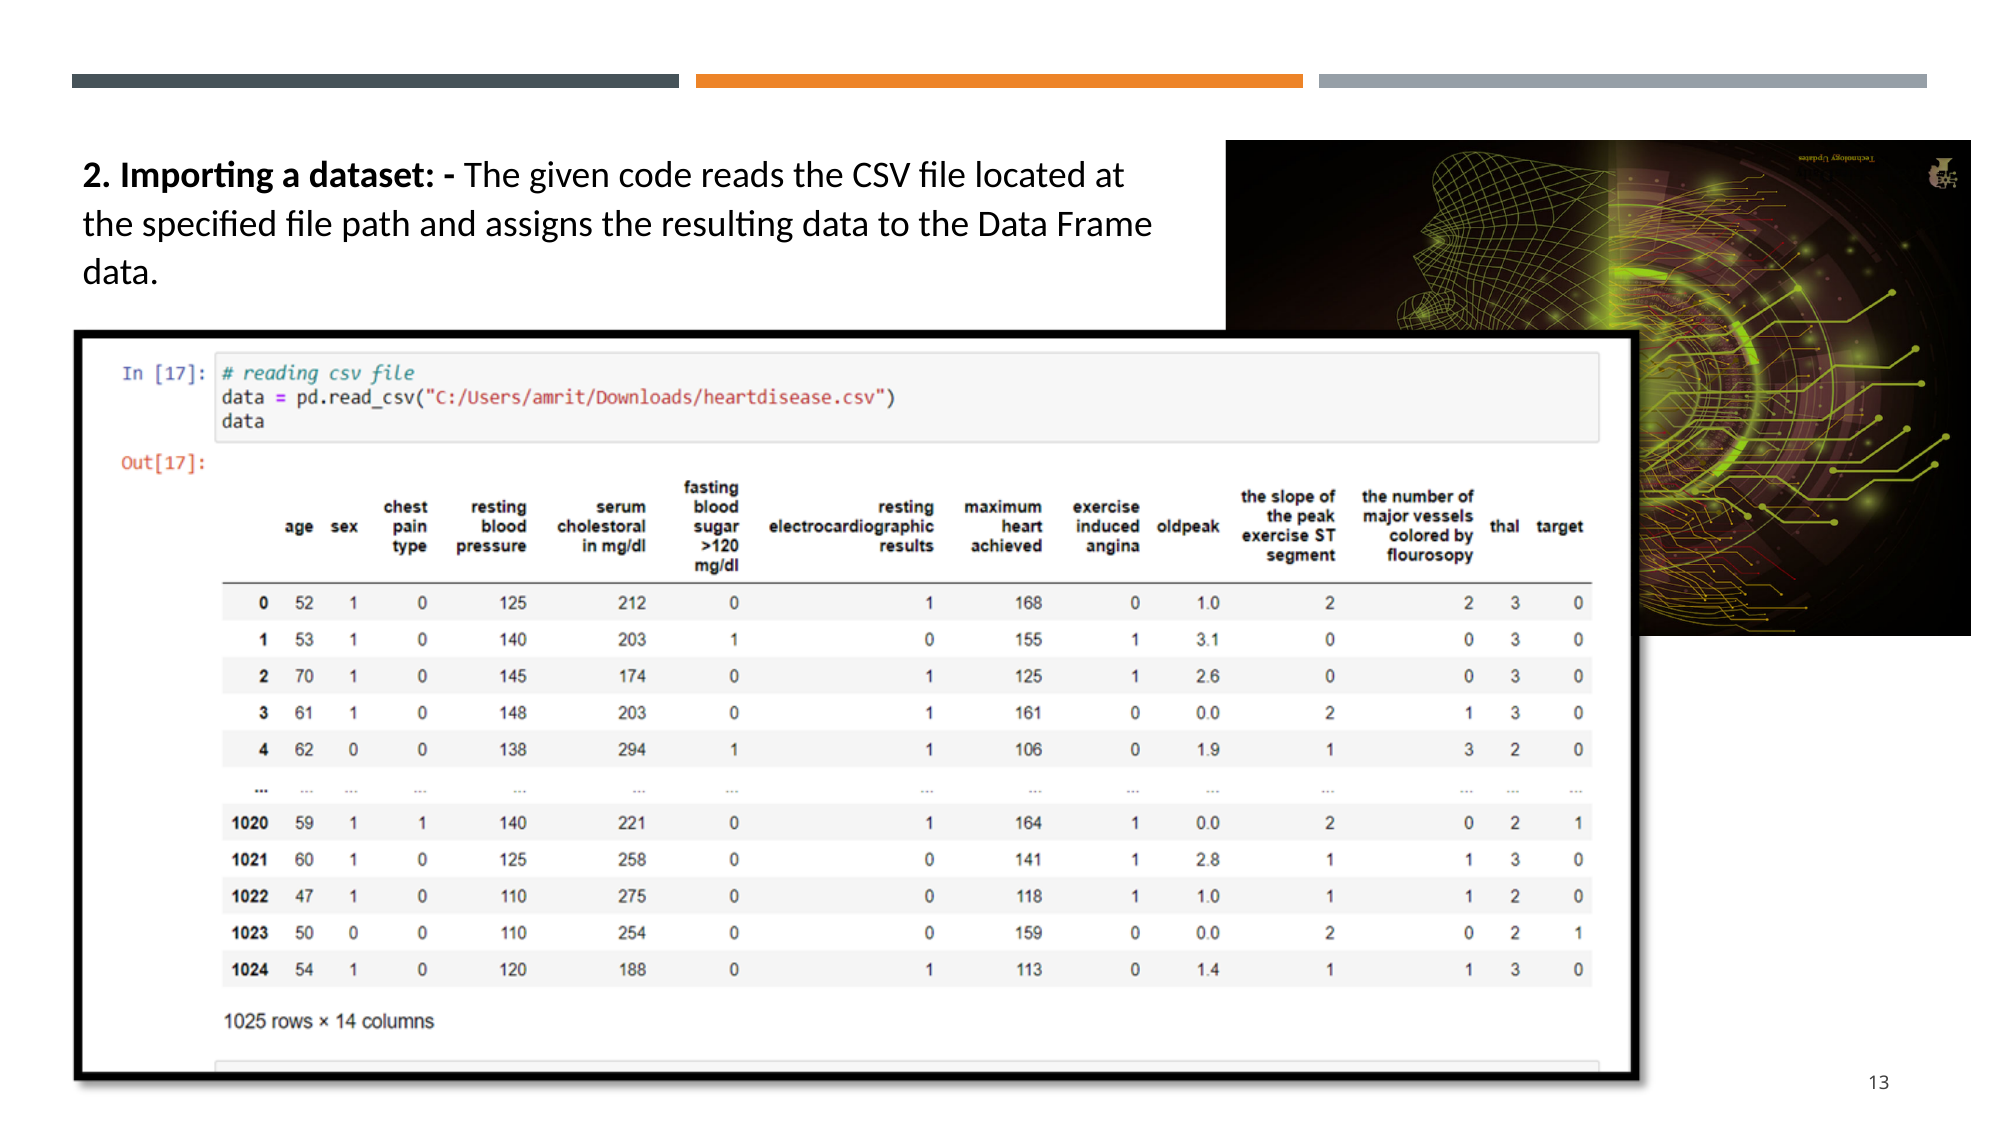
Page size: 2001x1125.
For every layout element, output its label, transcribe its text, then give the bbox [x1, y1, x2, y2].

text_box 2. Importing a dataset: - The given code reads the CSV file located at the specified file path and assigns the resulting data to the Data Frame data. [67, 139, 1173, 300]
picture [67, 139, 1971, 1100]
slide_number 13 [1732, 1053, 1905, 1114]
